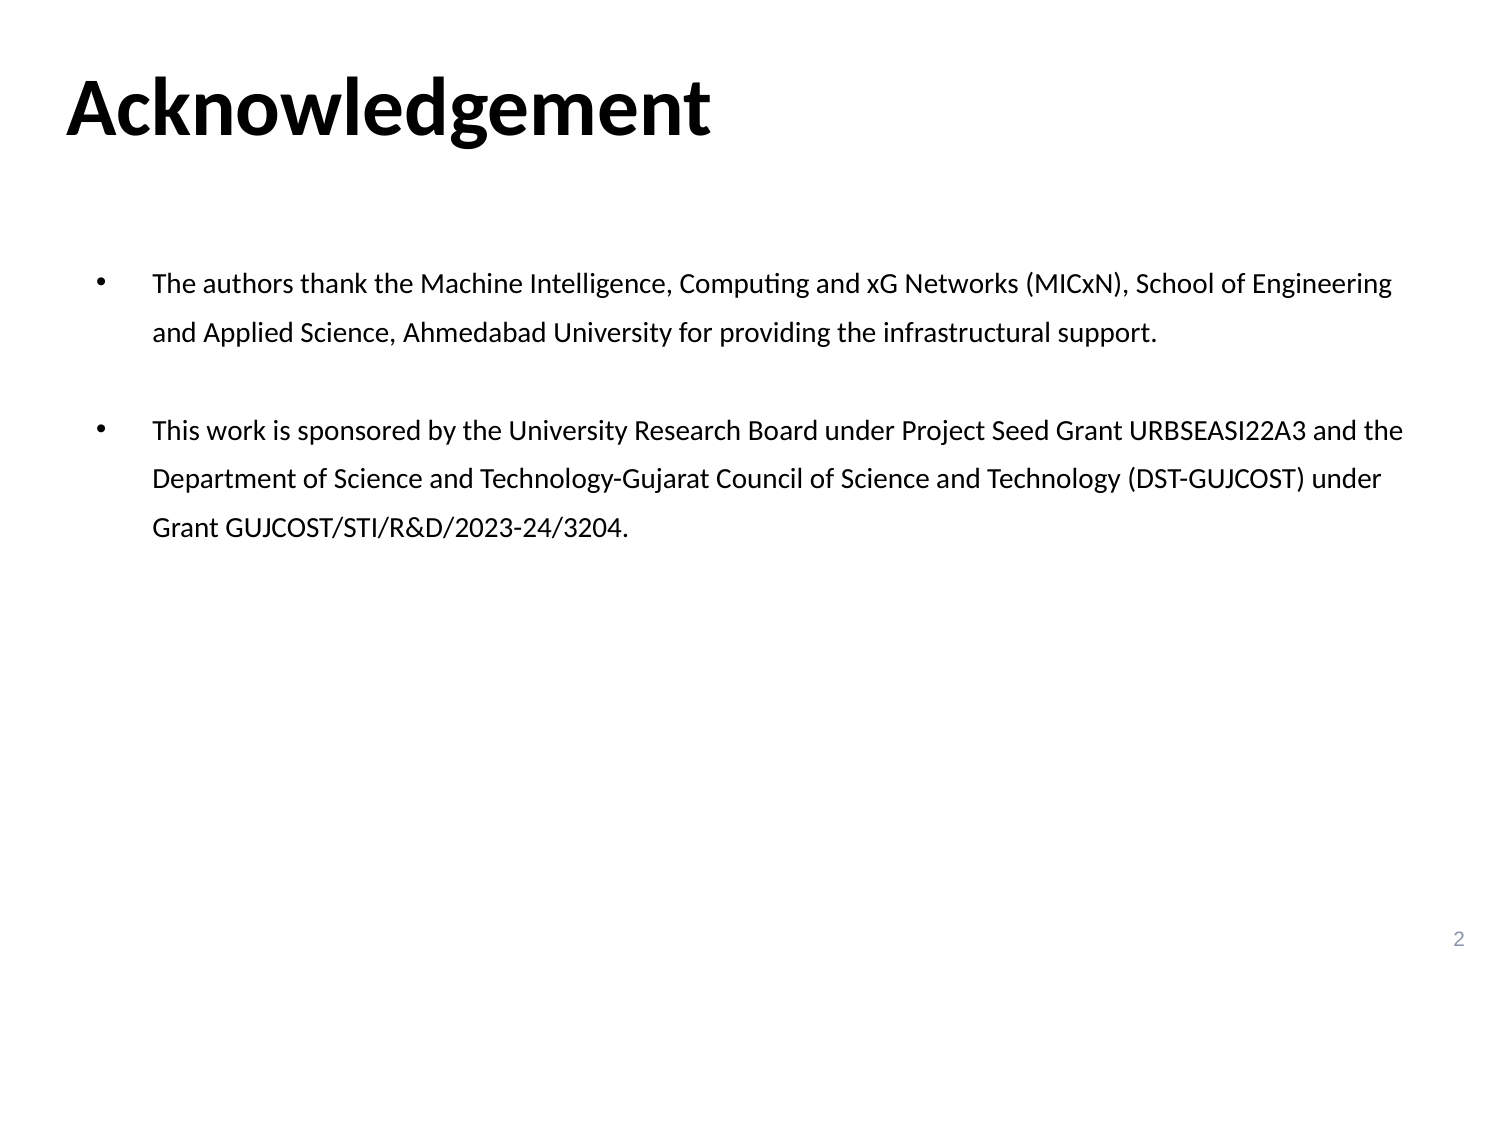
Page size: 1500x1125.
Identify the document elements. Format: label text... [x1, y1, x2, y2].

slide_number 2 [1389, 905, 1480, 971]
text_box The authors thank the Machine Intelligence, Computing and xG Networks (MICxN), School of Engineering and Applied Science, Ahmedabad University for providing the infrastructural support. This work is sponsored by the University Research Board under Project Seed Grant URBSEASI22A3 and the Department of Science and Technology-Gujarat Council of Science and Technology (DST-GUJCOST) under Grant GUJCOST/STI/R&D/2023-24/3204. [62, 235, 1438, 559]
title Acknowledgement [51, 37, 1449, 132]
